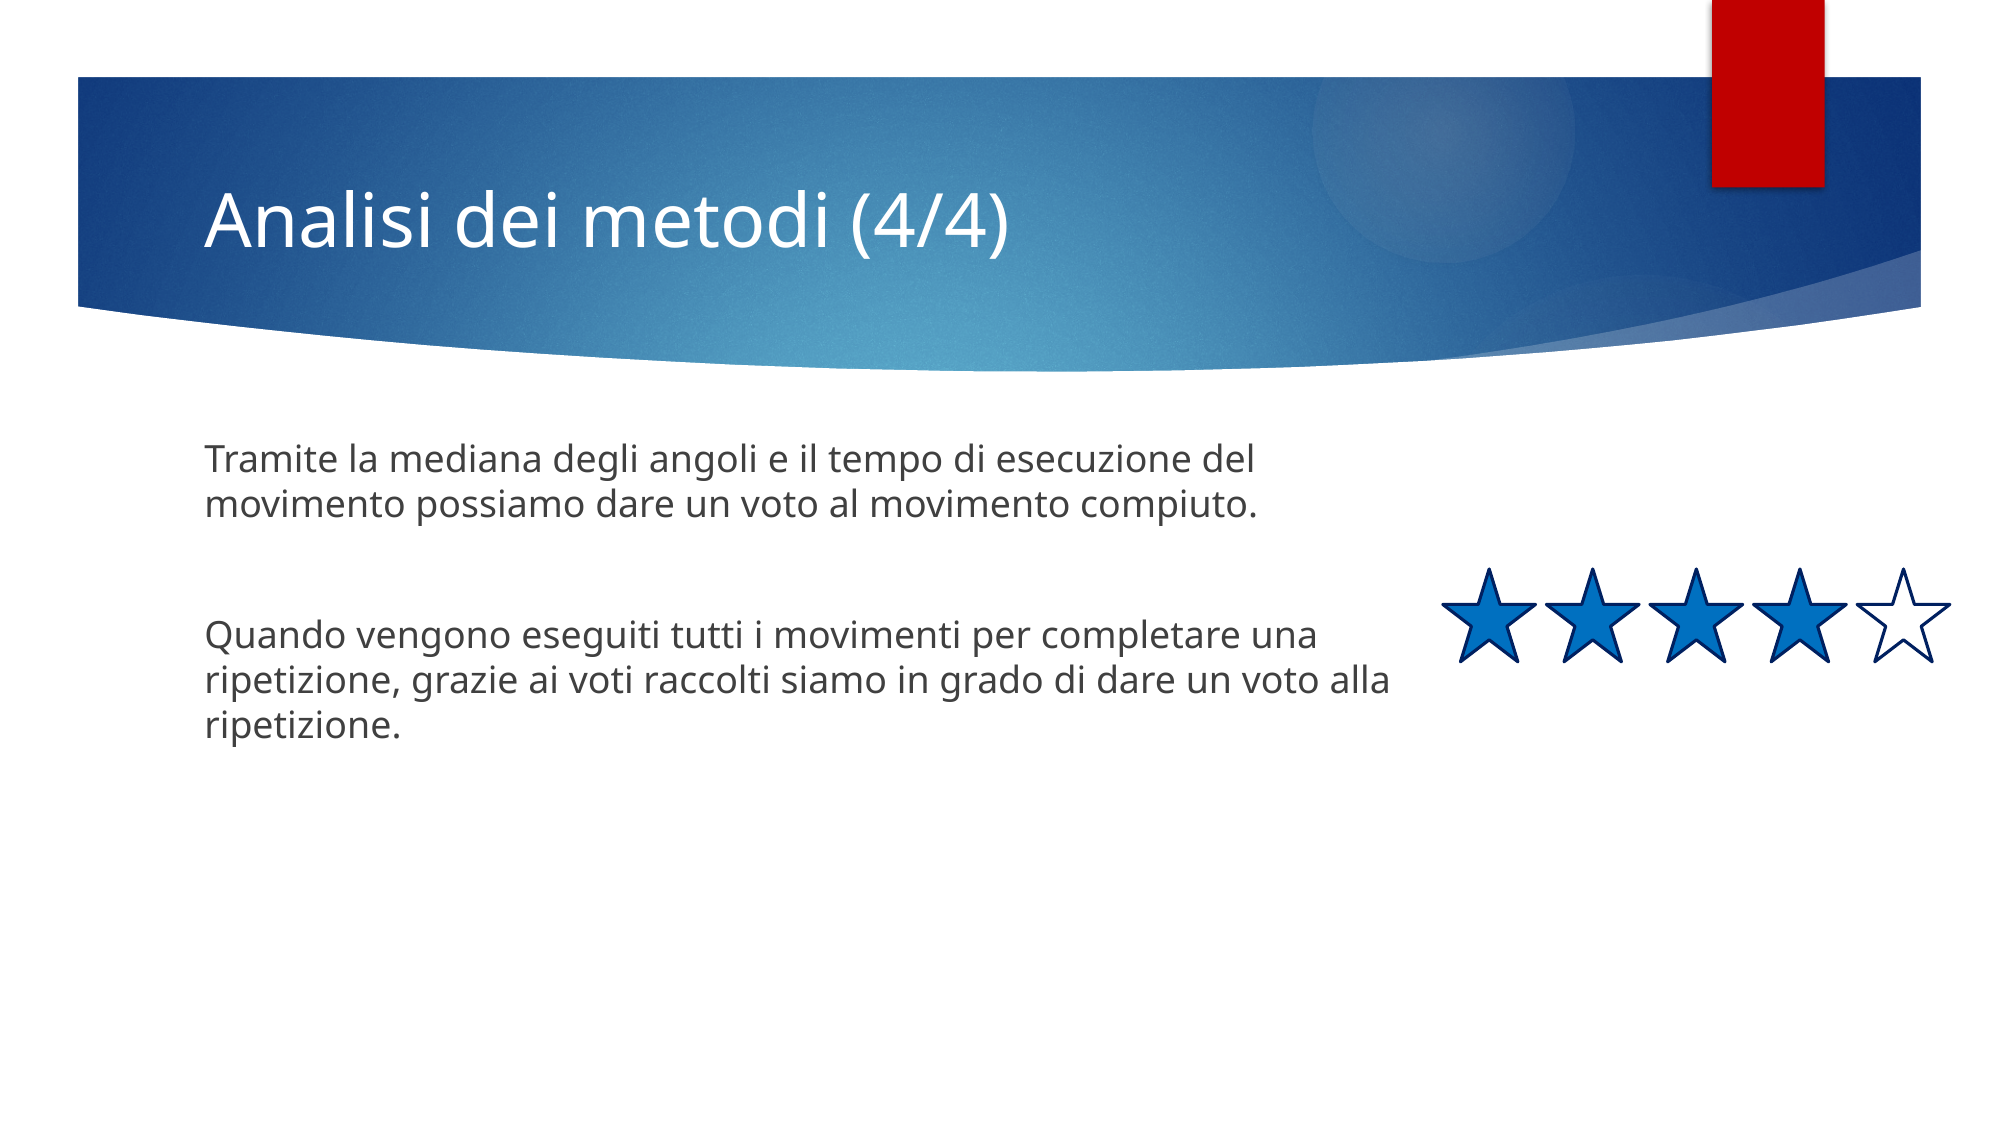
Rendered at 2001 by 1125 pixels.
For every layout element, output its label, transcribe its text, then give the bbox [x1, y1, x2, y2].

text_box [1752, 567, 1848, 664]
text_box [1544, 567, 1641, 664]
text_box [1648, 567, 1745, 664]
list Tramite la mediana degli angoli e il tempo di esecuzione del movimento possiamo dare un voto al movimento compiuto. Quando vengono eseguiti tutti i movimenti per completare una ripetizione, grazie ai voti raccolti siamo in grado di dare un voto alla ripetizione. [189, 427, 1443, 1074]
text_box [1855, 567, 1952, 664]
text_box [1441, 567, 1538, 664]
title Analisi dei metodi (4/4) [189, 159, 1627, 276]
